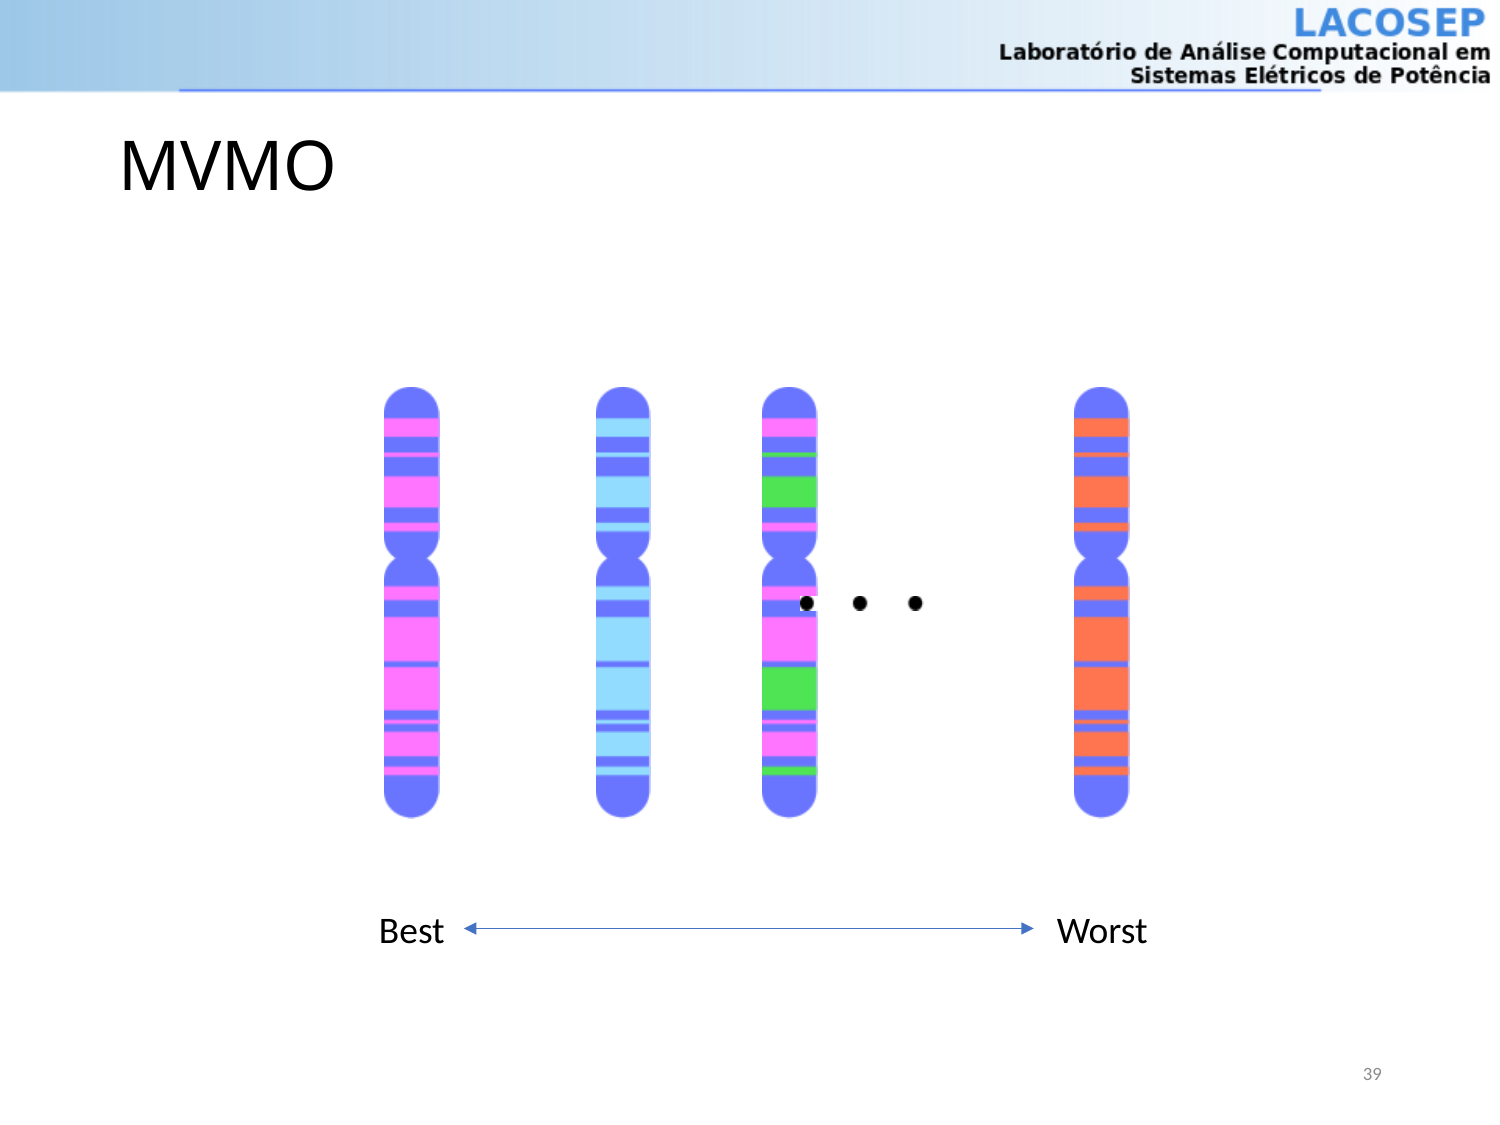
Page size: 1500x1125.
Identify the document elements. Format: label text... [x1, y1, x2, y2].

title MVMO [103, 59, 1397, 278]
text_box Worst [1033, 898, 1171, 959]
text_box Best [360, 898, 464, 959]
slide_number 39 [1059, 1042, 1397, 1103]
picture [0, 0, 1500, 1125]
